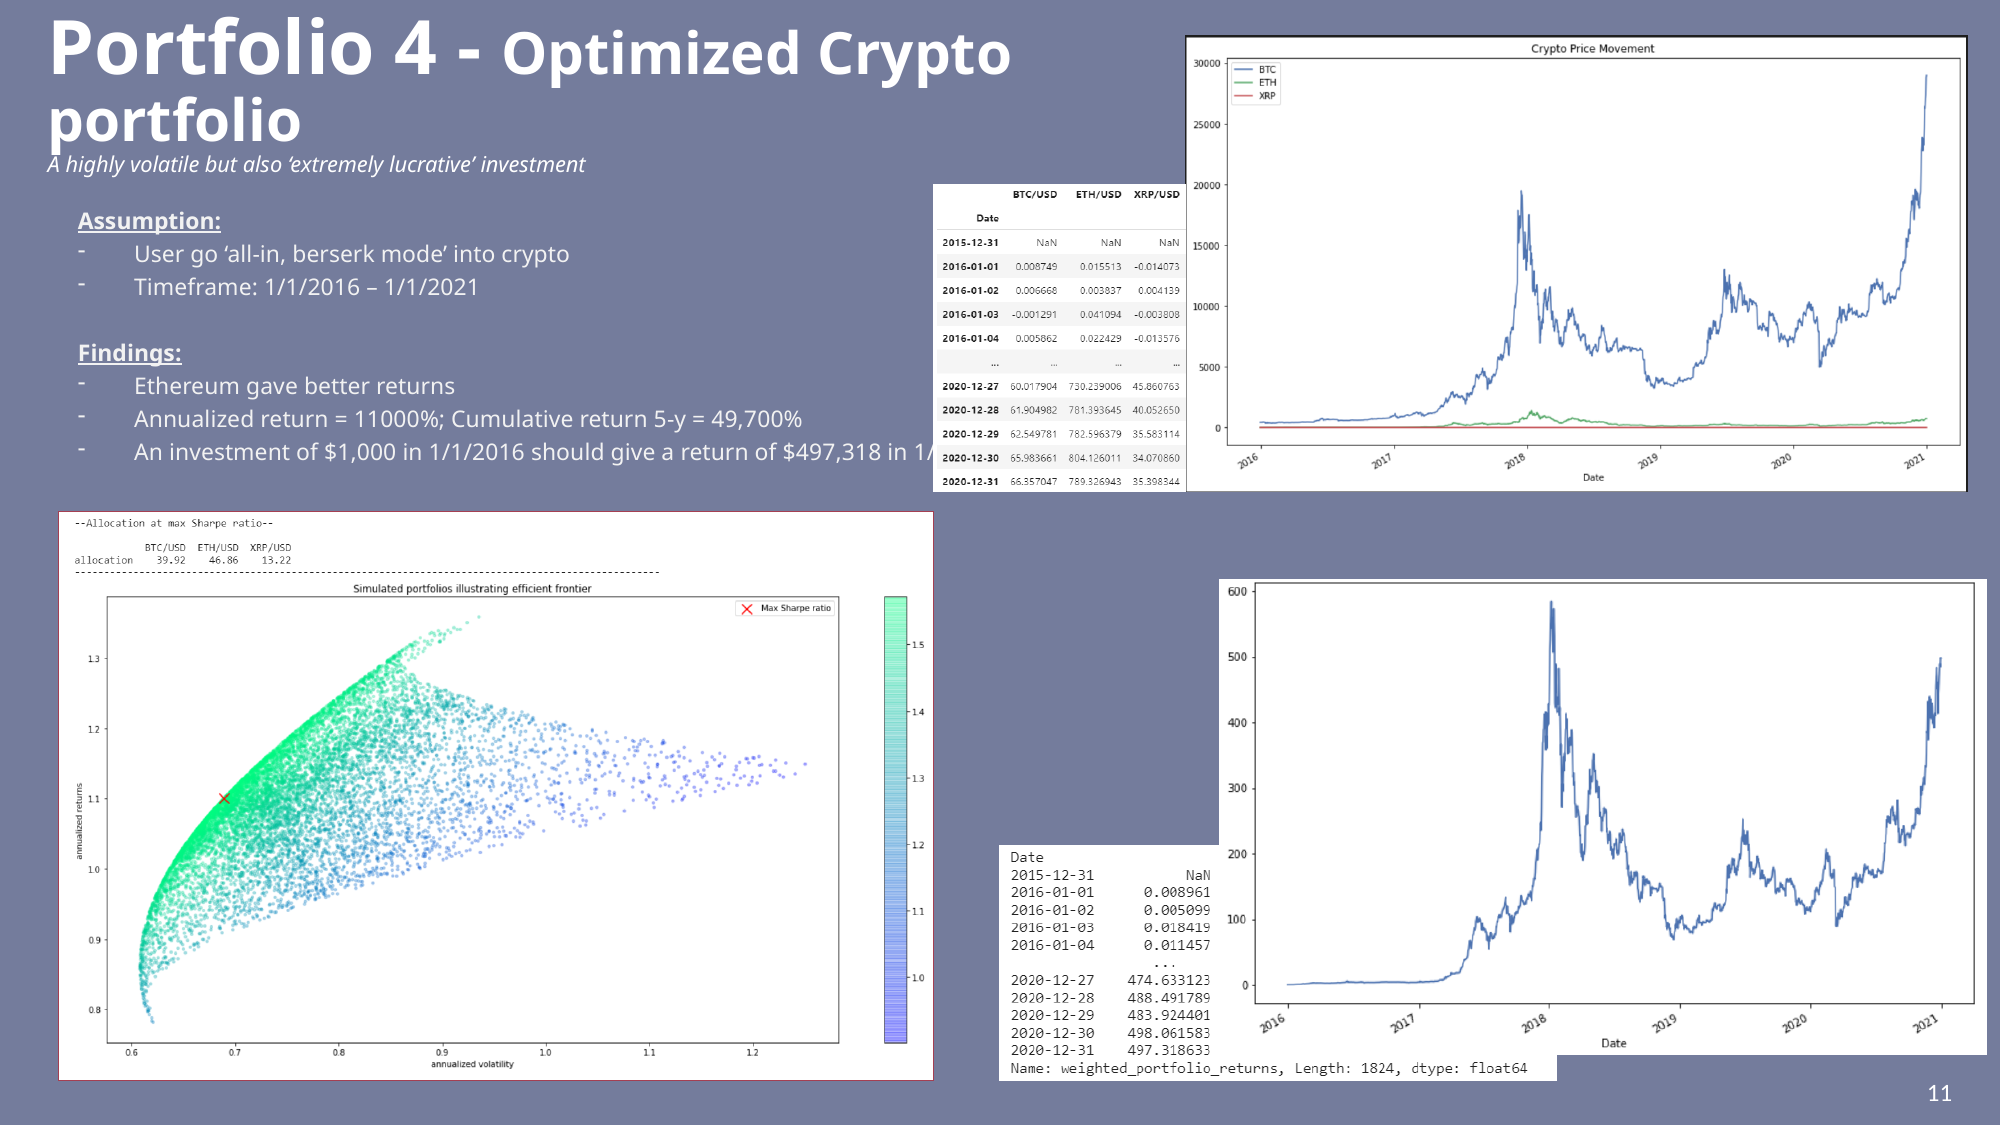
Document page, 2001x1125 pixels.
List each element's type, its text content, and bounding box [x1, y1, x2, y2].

picture [999, 579, 1987, 1081]
slide_number 11 [1894, 1061, 1968, 1121]
text_box Portfolio 4 - Optimized Crypto portfolio A highly volatile but also ‘extremely lucrative’ investment [32, 0, 1210, 185]
text_box Assumption: User go ‘all-in, berserk mode’ into crypto Timeframe: 1/1/2016 – 1/1/2021 Findings: Ethereum gave better returns Annualized return = 11000%; Cumulative return 5-y = 49,700% An investment of $1,000 in 1/1/2016 should give a return of $497,318 in 1/1/2021 [62, 207, 1058, 506]
picture [58, 511, 934, 1081]
picture [933, 35, 1968, 492]
